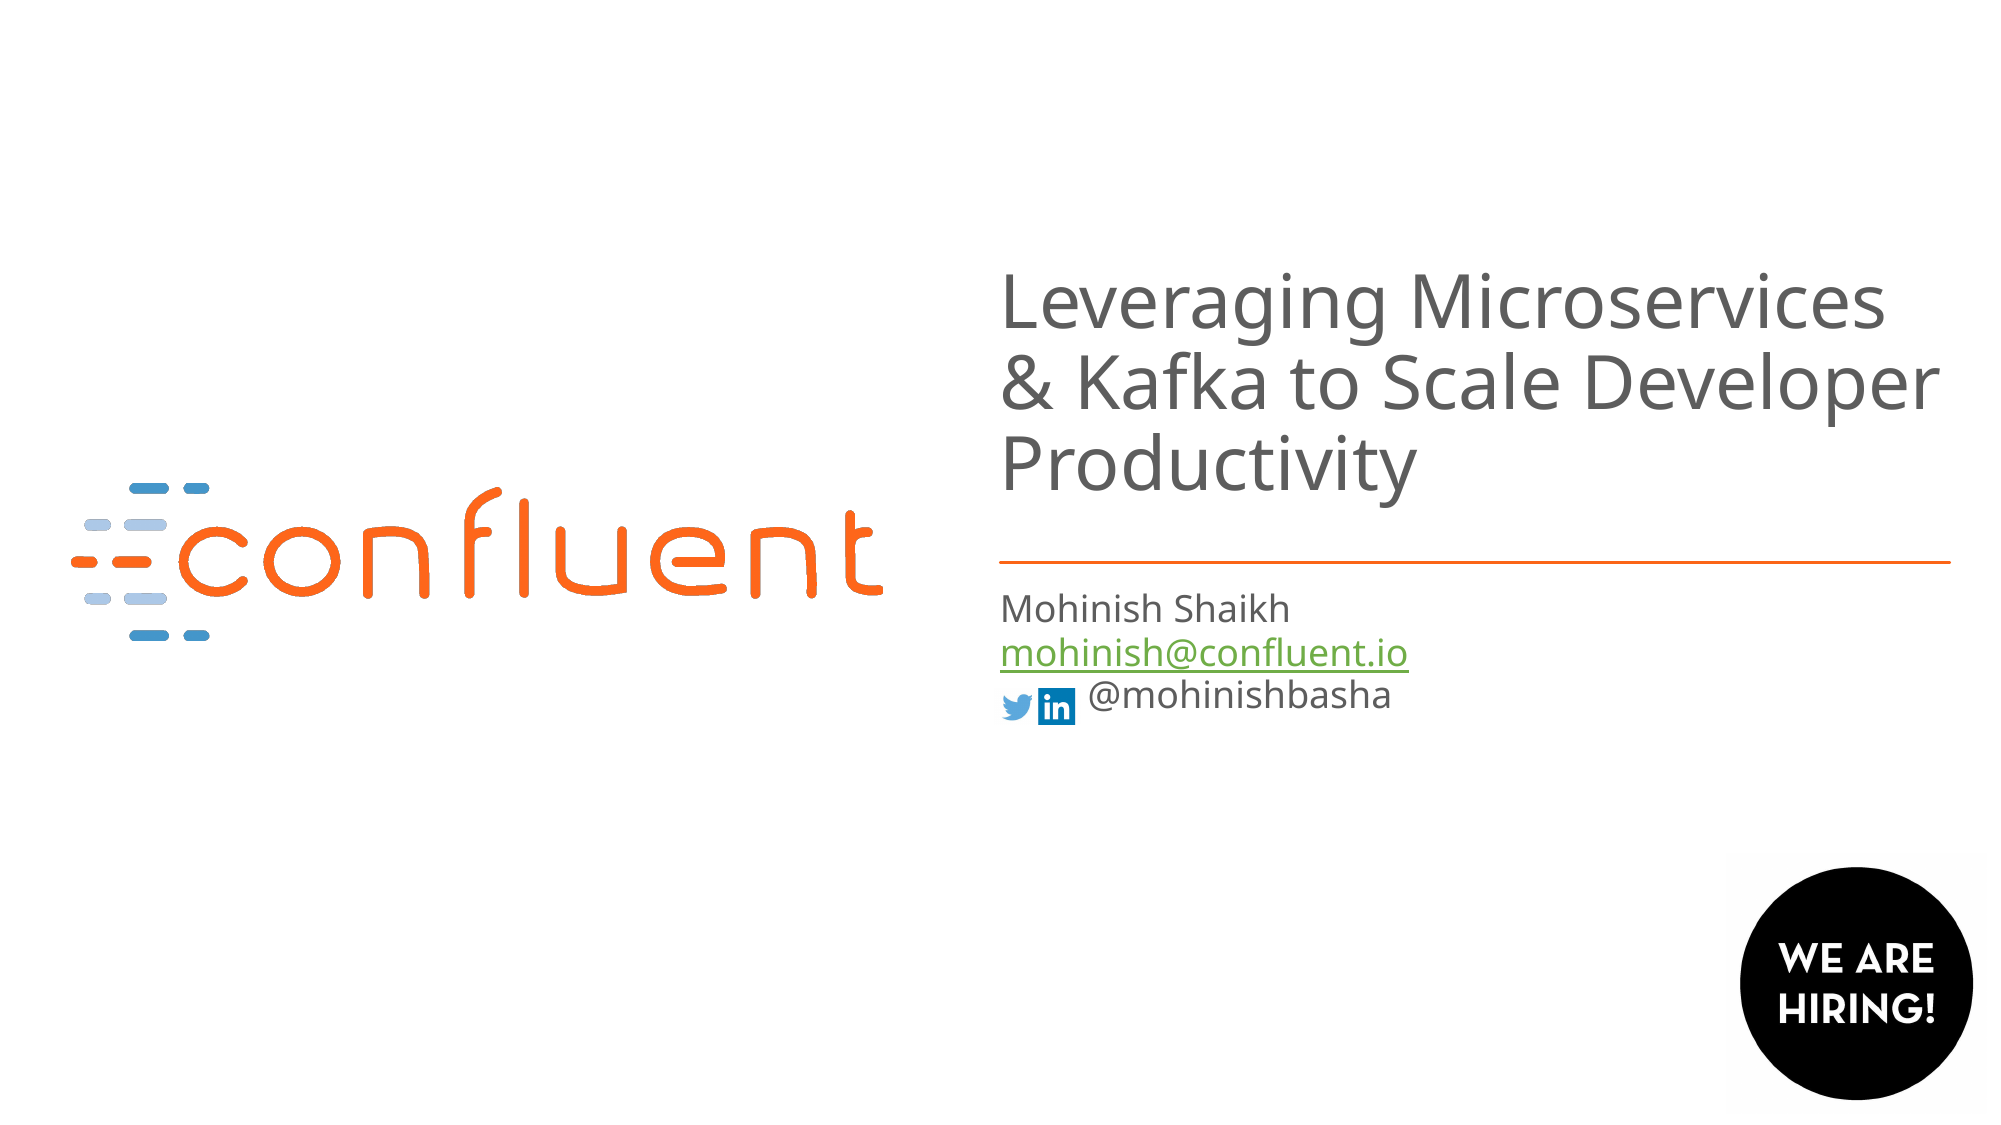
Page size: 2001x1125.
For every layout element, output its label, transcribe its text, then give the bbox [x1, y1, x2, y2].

title Leveraging Microservices & Kafka to Scale Developer Productivity [999, 307, 1950, 545]
picture [69, 483, 883, 641]
subtitle Mohinish Shaikh mohinish@confluent.io @mohinishbasha [999, 582, 1950, 752]
picture [1053, 703, 1069, 719]
picture [1076, 688, 1082, 726]
picture [1045, 703, 1049, 719]
picture [1726, 853, 1987, 1114]
picture [993, 688, 1038, 726]
